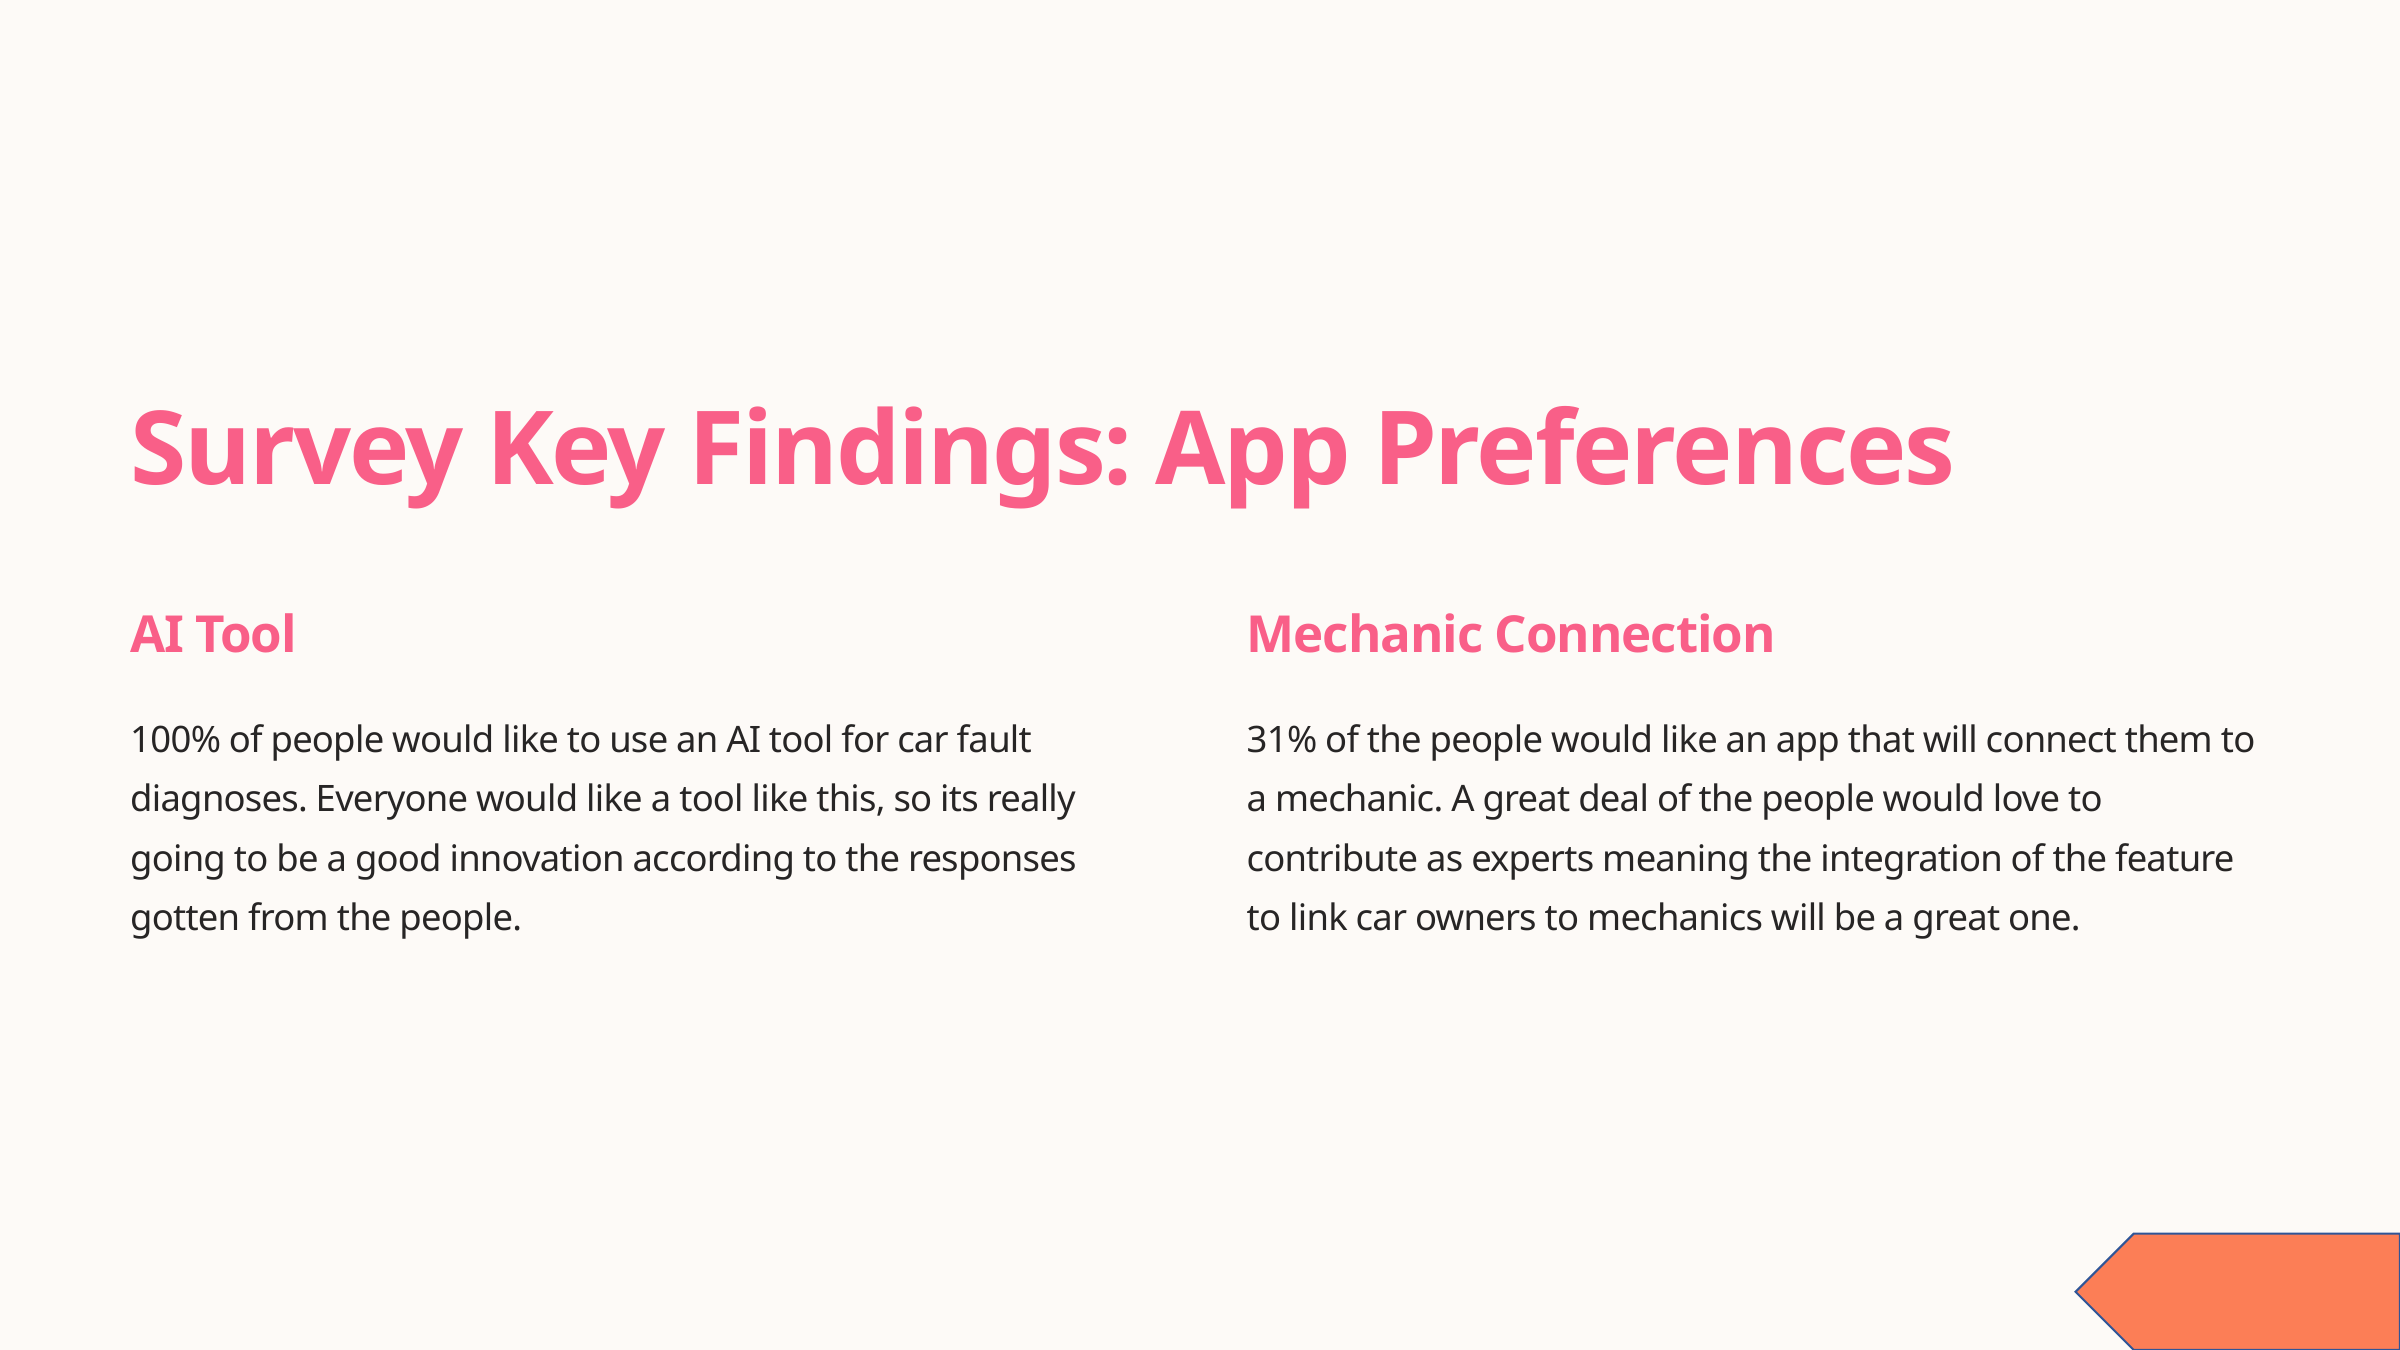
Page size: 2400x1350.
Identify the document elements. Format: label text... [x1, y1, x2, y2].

text_box 31% of the people would like an app that will connect them to a mechanic. A great deal of the people would love to contribute as experts meaning the integration of the feature to link car owners to mechanics will be a great one. [1246, 700, 2271, 939]
text_box Survey Key Findings: App Preferences [130, 378, 1815, 506]
picture [2106, 1325, 2120, 1339]
text_box AI Tool [130, 599, 642, 663]
text_box [2074, 1232, 2400, 1350]
text_box 100% of people would like to use an AI tool for car fault diagnoses. Everyone would like a tool like this, so its really going to be a good innovation according to the responses gotten from the people. [130, 700, 1155, 939]
text_box Mechanic Connection [1246, 599, 1759, 663]
